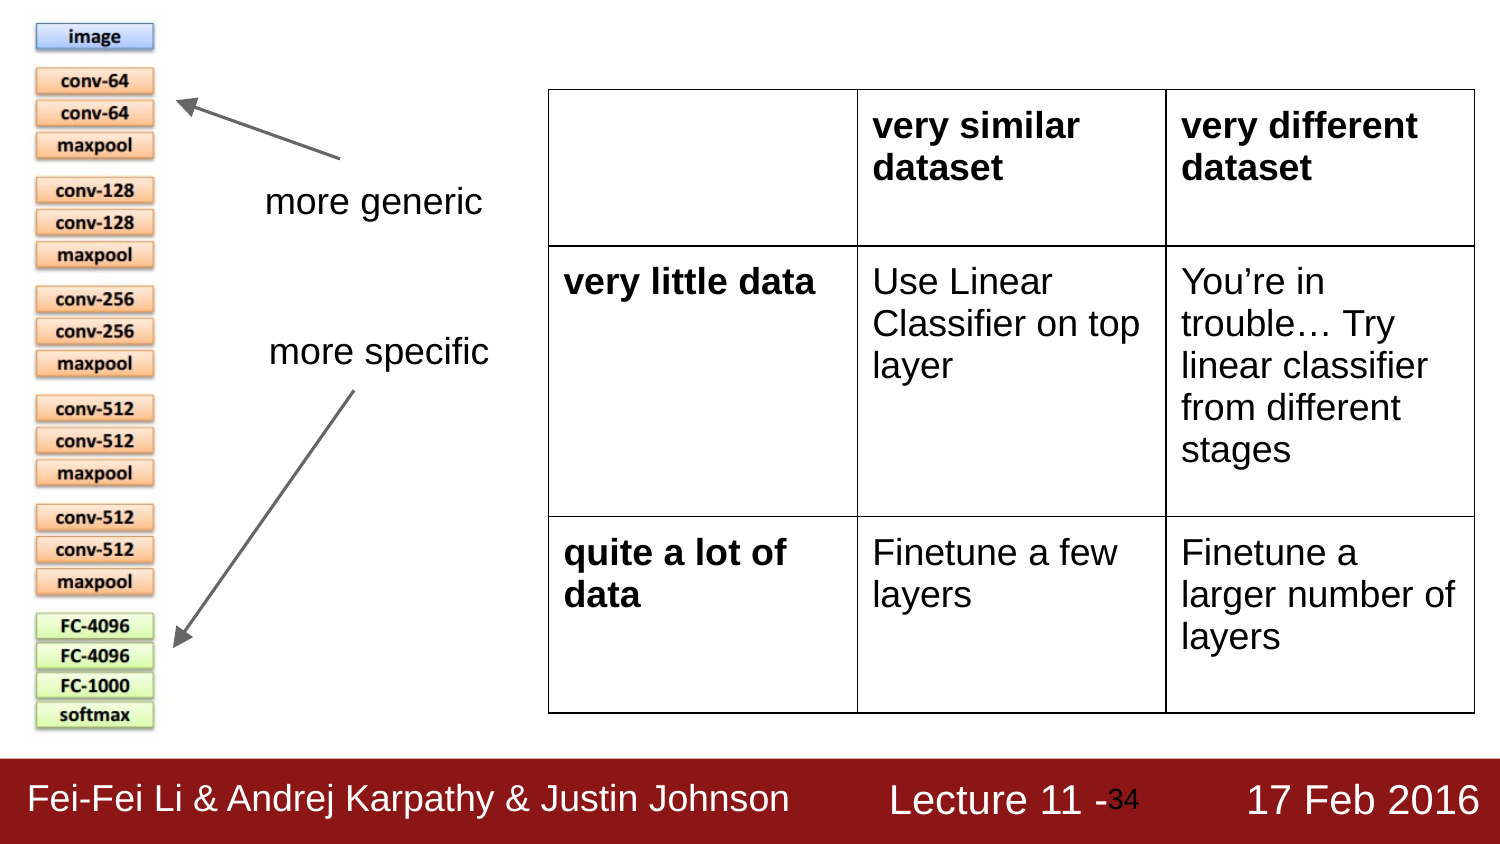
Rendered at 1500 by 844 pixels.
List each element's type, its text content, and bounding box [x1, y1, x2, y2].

table_cell You’re in trouble… Try linear classifier from different stages [1167, 247, 1474, 516]
table_cell Use Linear Classifier on top layer [858, 247, 1165, 516]
table_cell very little data [549, 247, 857, 516]
text_box more generic [249, 161, 501, 274]
table_header [549, 90, 857, 245]
table_cell Finetune a larger number of layers [1167, 517, 1474, 712]
table_header very different dataset [1167, 90, 1474, 245]
table_header very similar dataset [858, 90, 1165, 245]
text_box more specific [253, 312, 505, 424]
picture [25, 12, 168, 741]
slide_number ‹#› [1092, 765, 1183, 830]
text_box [175, 100, 341, 160]
table_cell quite a lot of data [549, 517, 857, 712]
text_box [172, 390, 355, 649]
table_cell Finetune a few layers [858, 517, 1165, 712]
